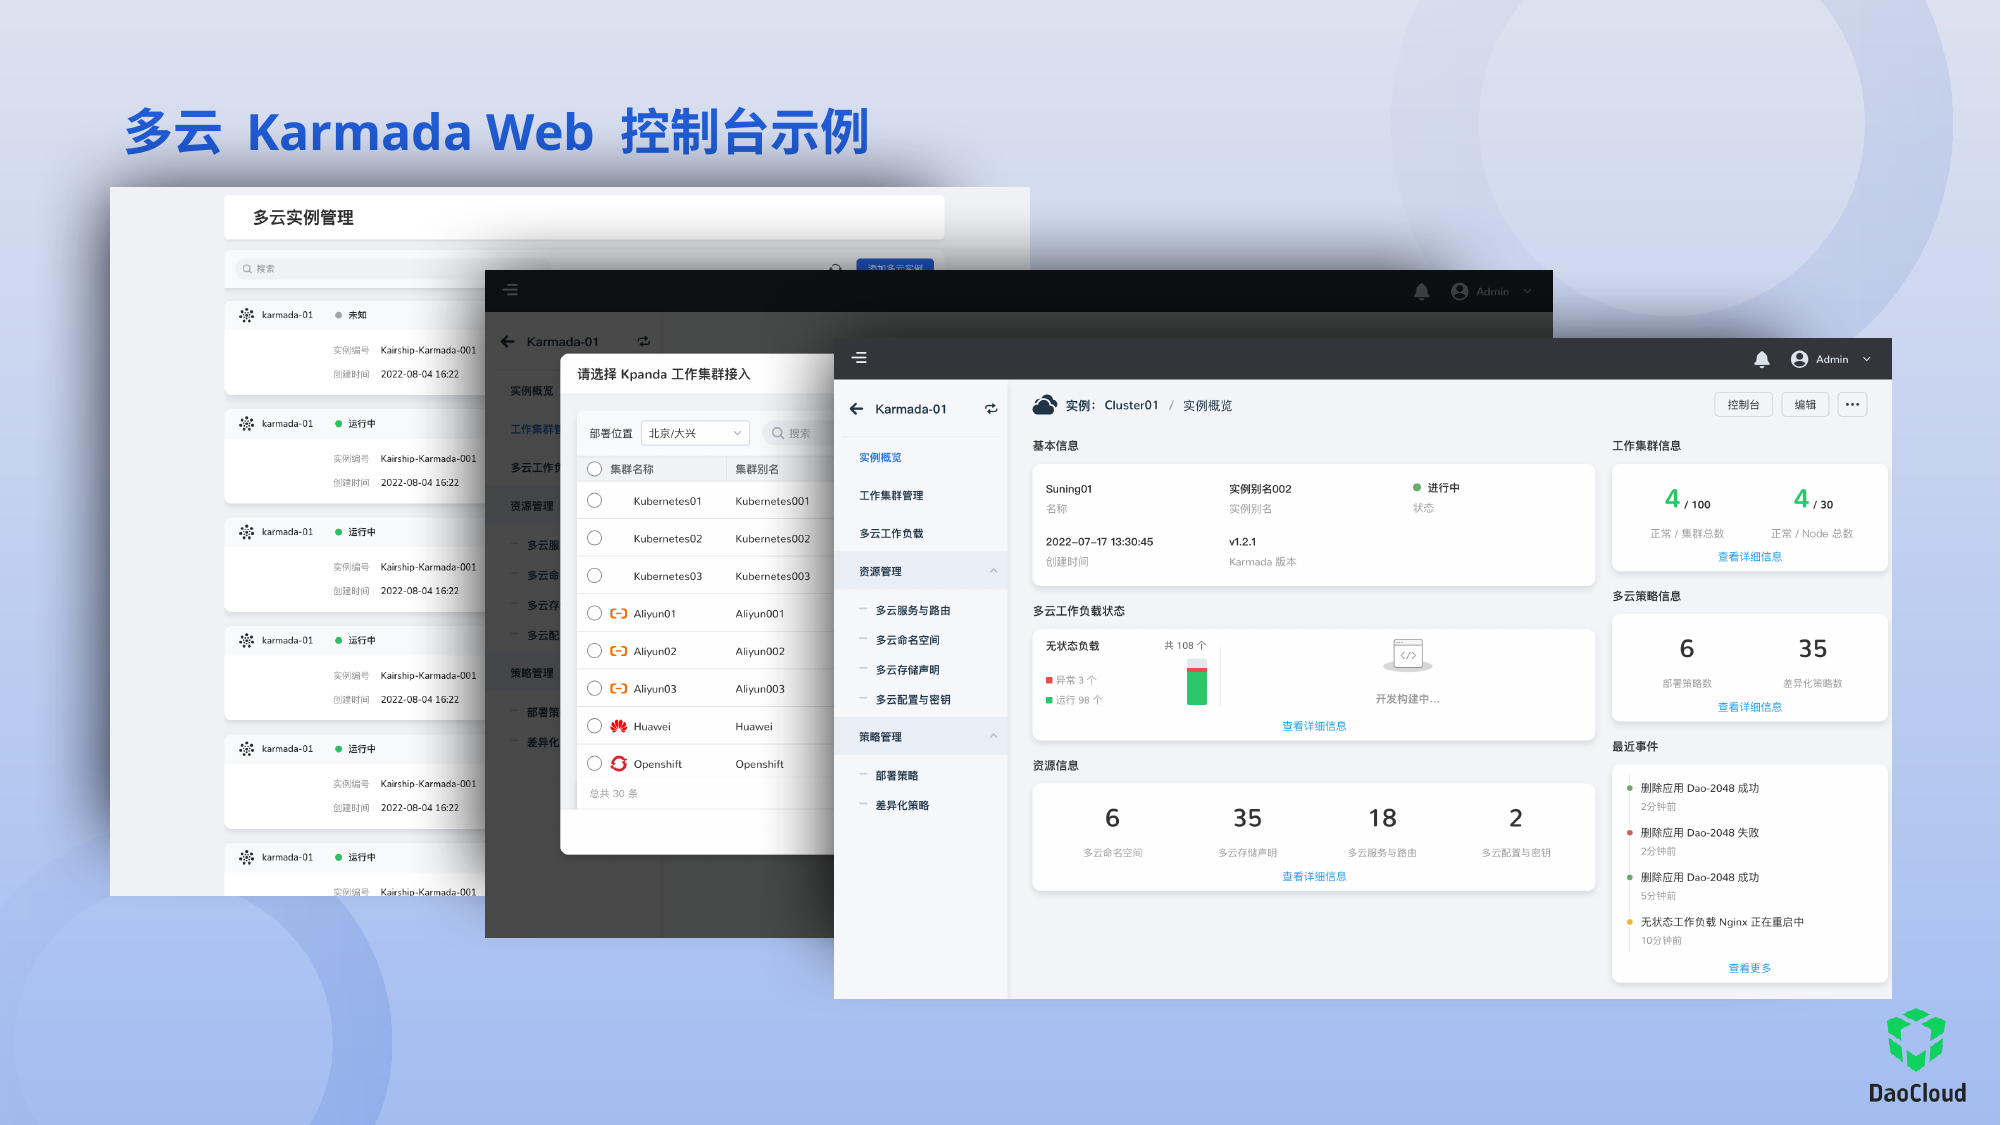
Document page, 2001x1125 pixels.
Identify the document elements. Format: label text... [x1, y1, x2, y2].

title 多云 Karmada Web 控制台示例 [108, 0, 1890, 169]
picture [110, 187, 1973, 1111]
slide_number [1452, 1056, 1890, 1092]
